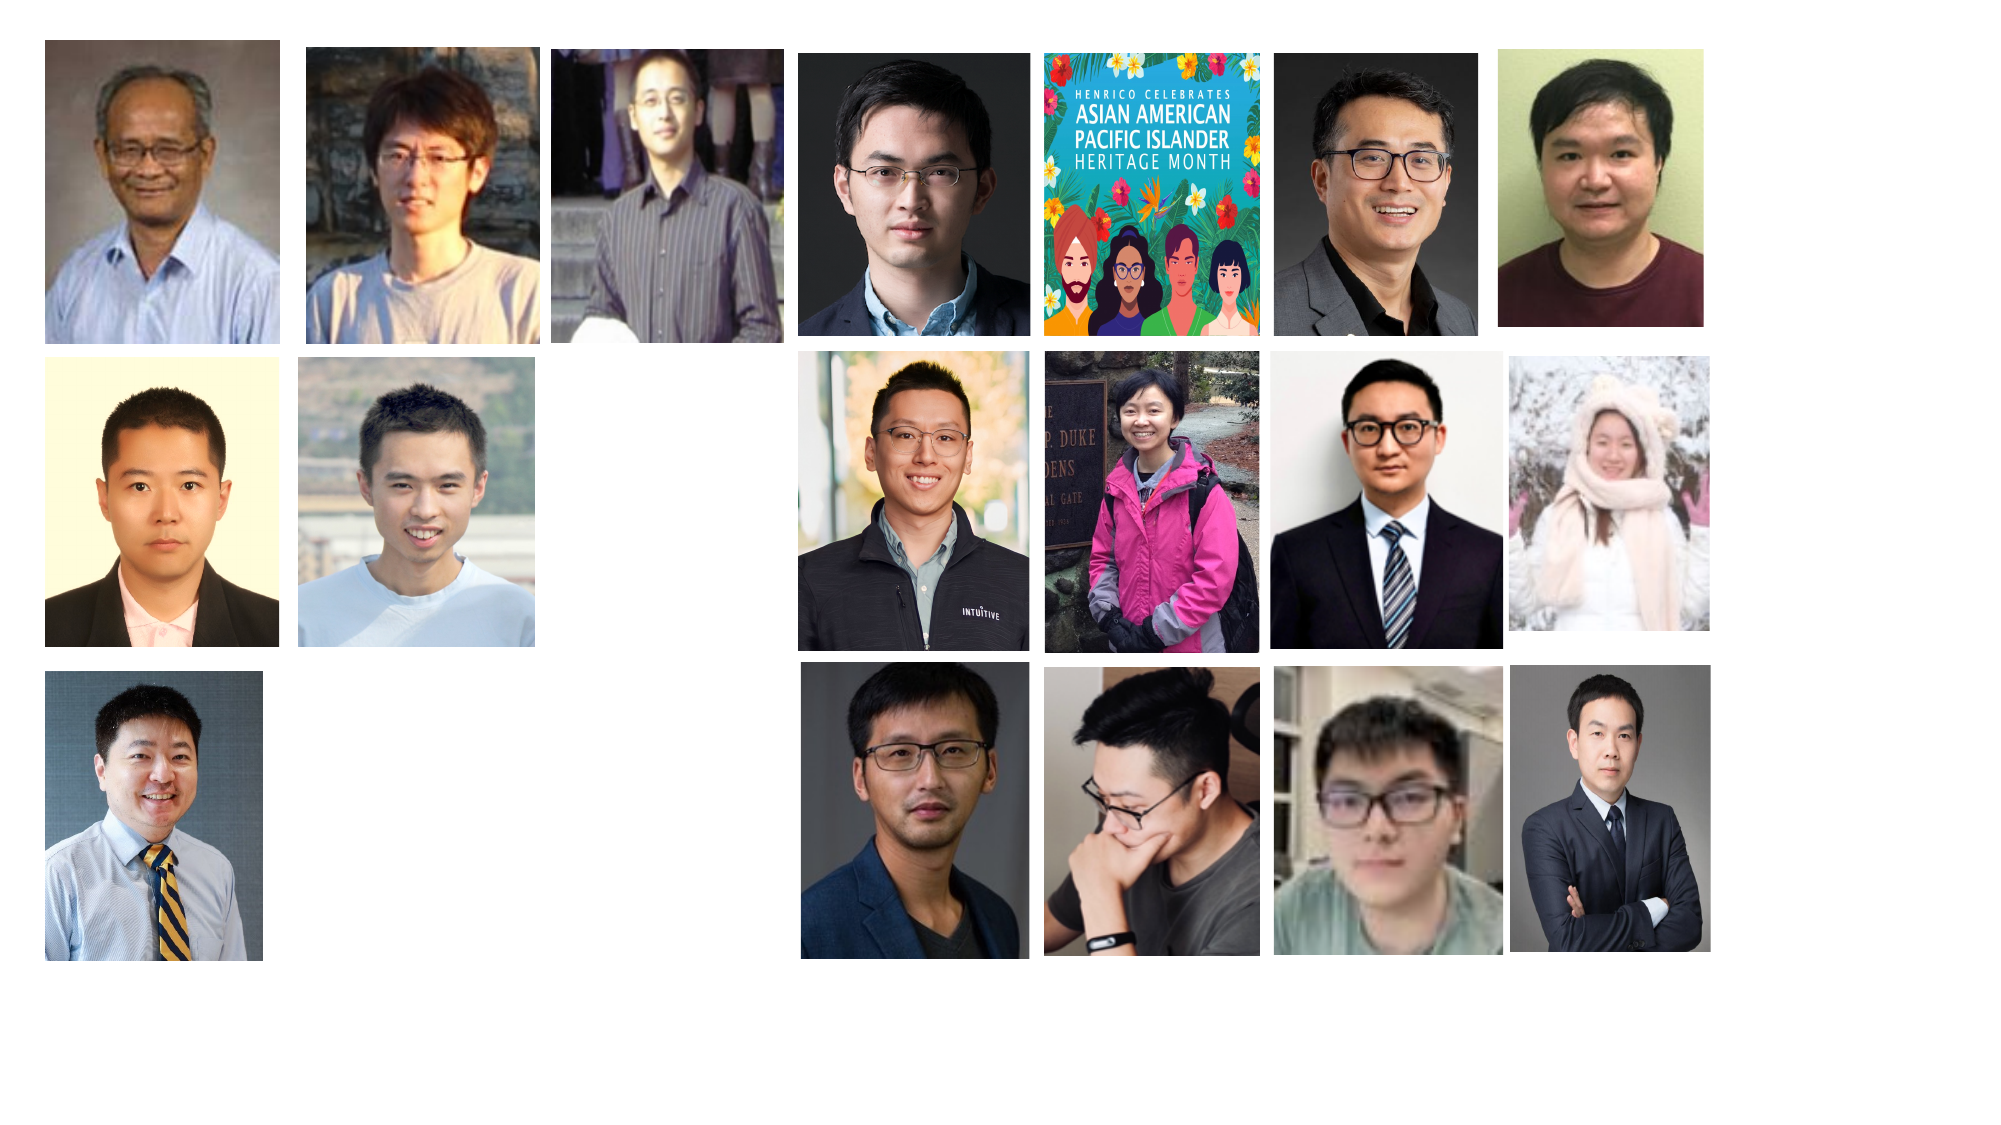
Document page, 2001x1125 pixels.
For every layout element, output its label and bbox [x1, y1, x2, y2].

picture [798, 53, 1031, 336]
picture [1044, 351, 1260, 653]
picture [1273, 666, 1504, 955]
picture [1044, 53, 1260, 336]
picture [305, 47, 540, 344]
picture [1270, 351, 1504, 649]
picture [1497, 49, 1704, 327]
picture [298, 357, 535, 647]
picture [45, 40, 280, 344]
picture [551, 49, 784, 343]
picture [45, 357, 280, 647]
picture [1508, 356, 1710, 631]
picture [800, 662, 1030, 959]
picture [798, 351, 1030, 651]
picture [45, 671, 263, 961]
picture [1273, 53, 1479, 336]
picture [1044, 667, 1260, 956]
picture [1509, 664, 1711, 952]
